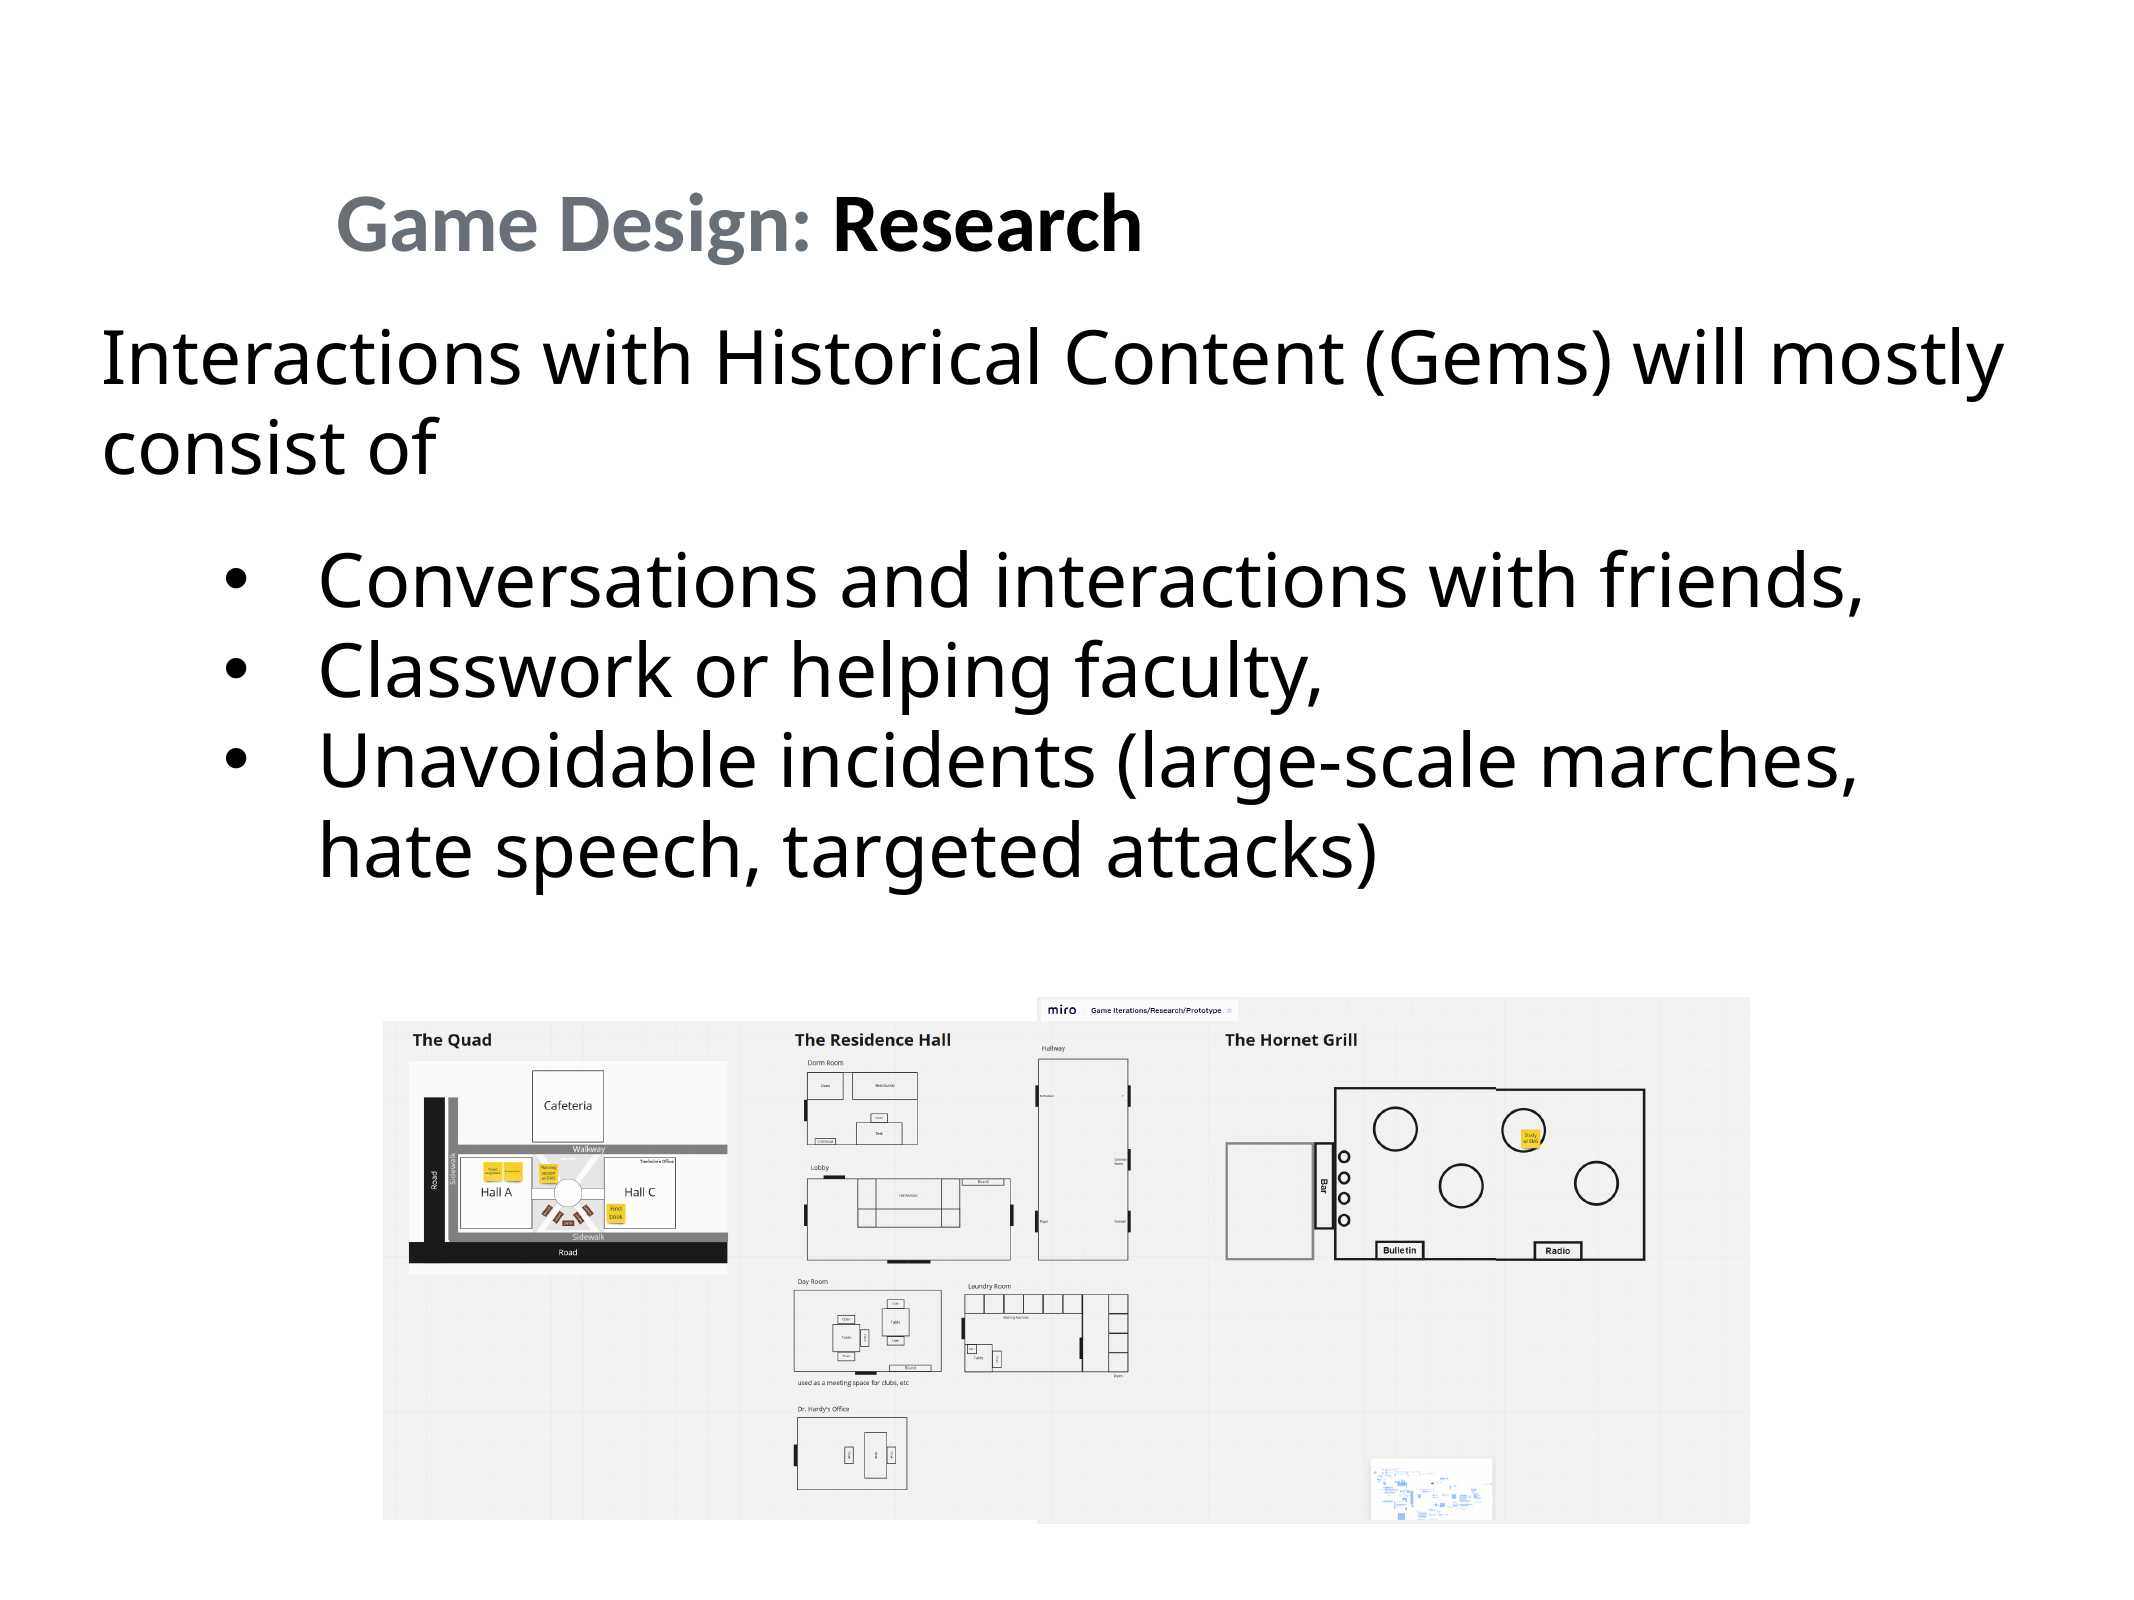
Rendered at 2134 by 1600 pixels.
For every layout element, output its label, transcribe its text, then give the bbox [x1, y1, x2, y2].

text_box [383, 996, 1751, 1525]
text_box Game Design: Research [327, 159, 1154, 276]
text_box Conversations and interactions with friends, Classwork or helping faculty, Unavoidable incidents (large-scale marches, hate speech, targeted attacks) [215, 523, 2041, 901]
text_box Interactions with Historical Content (Gems) will mostly consist of [92, 301, 2041, 498]
